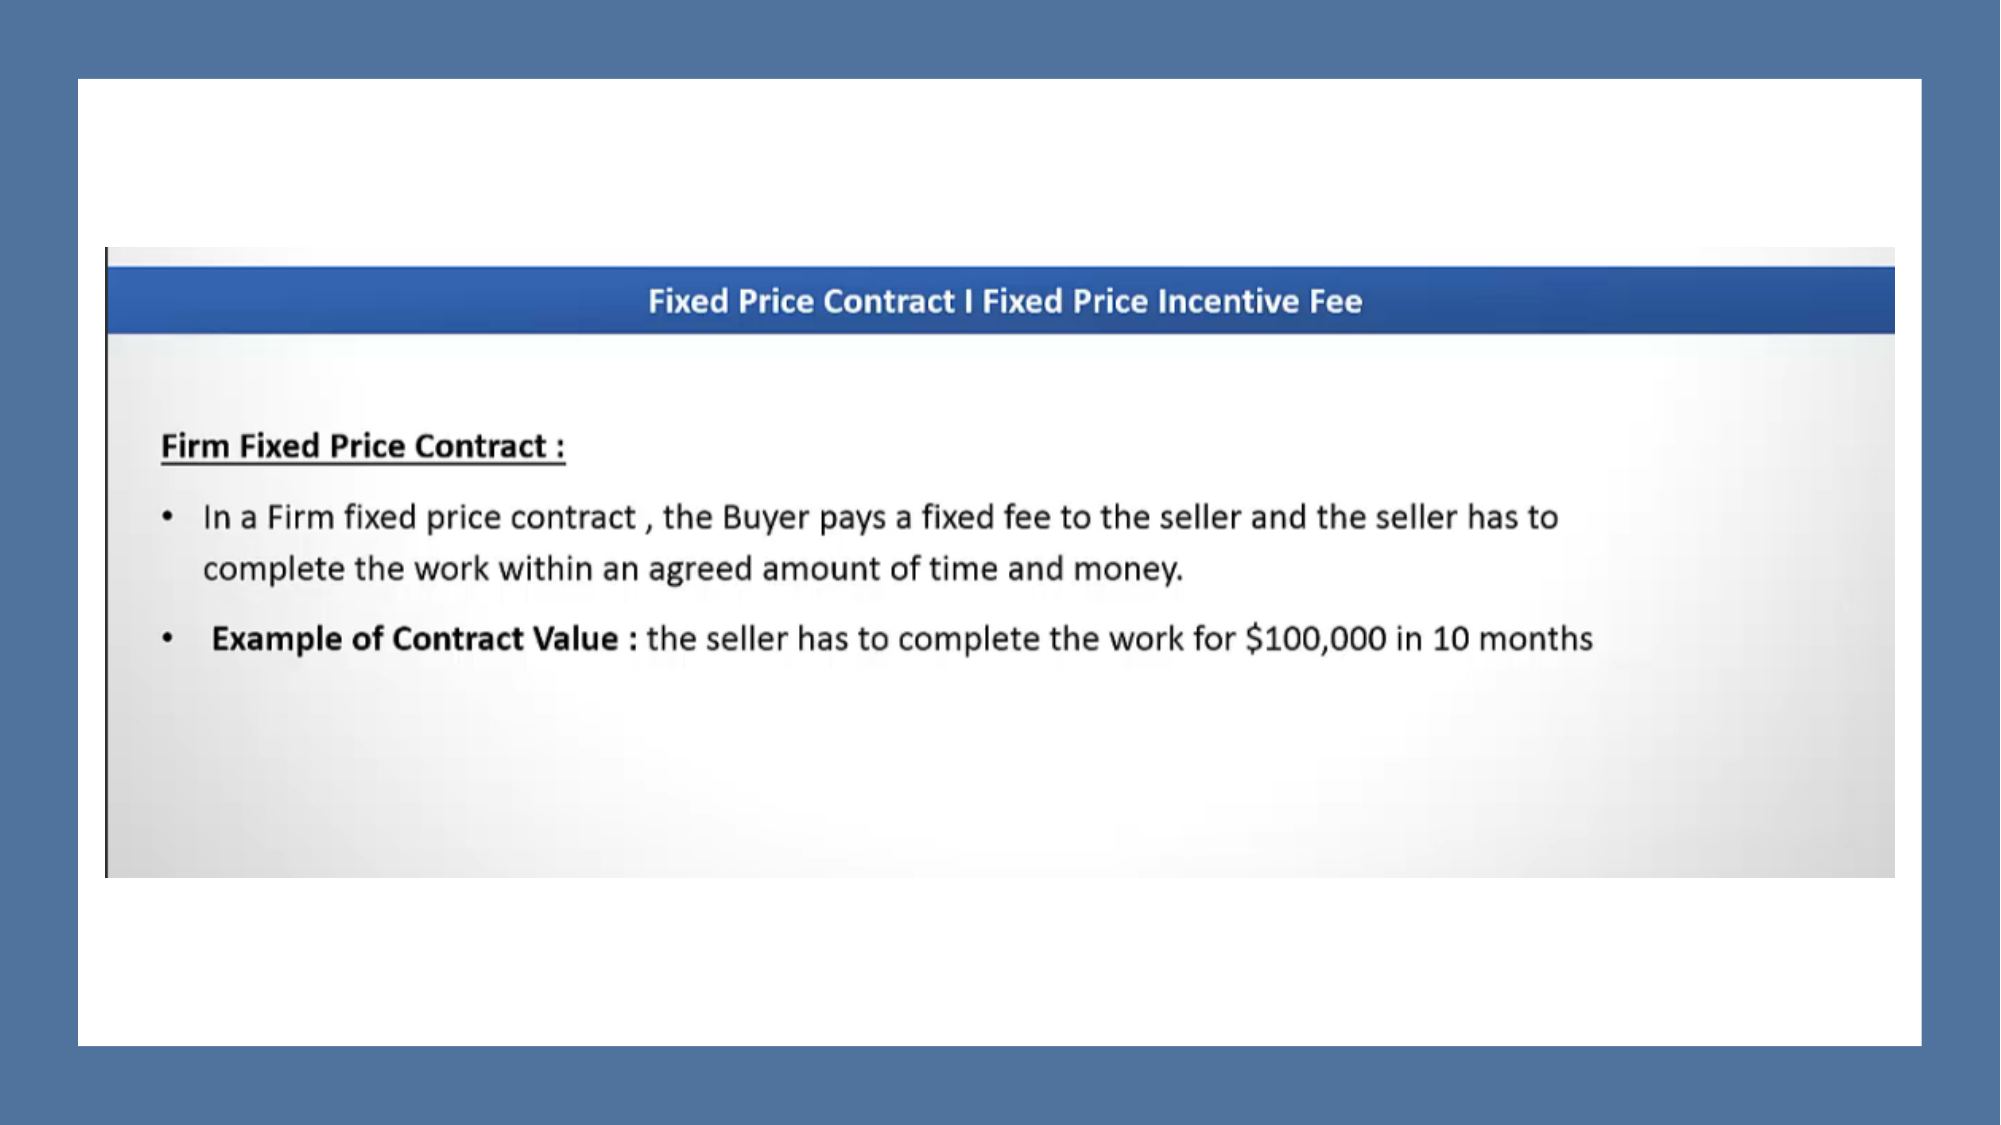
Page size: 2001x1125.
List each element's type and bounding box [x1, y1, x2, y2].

text_box [77, 77, 1923, 1048]
list [104, 246, 1895, 879]
text_box [0, 0, 2000, 1125]
